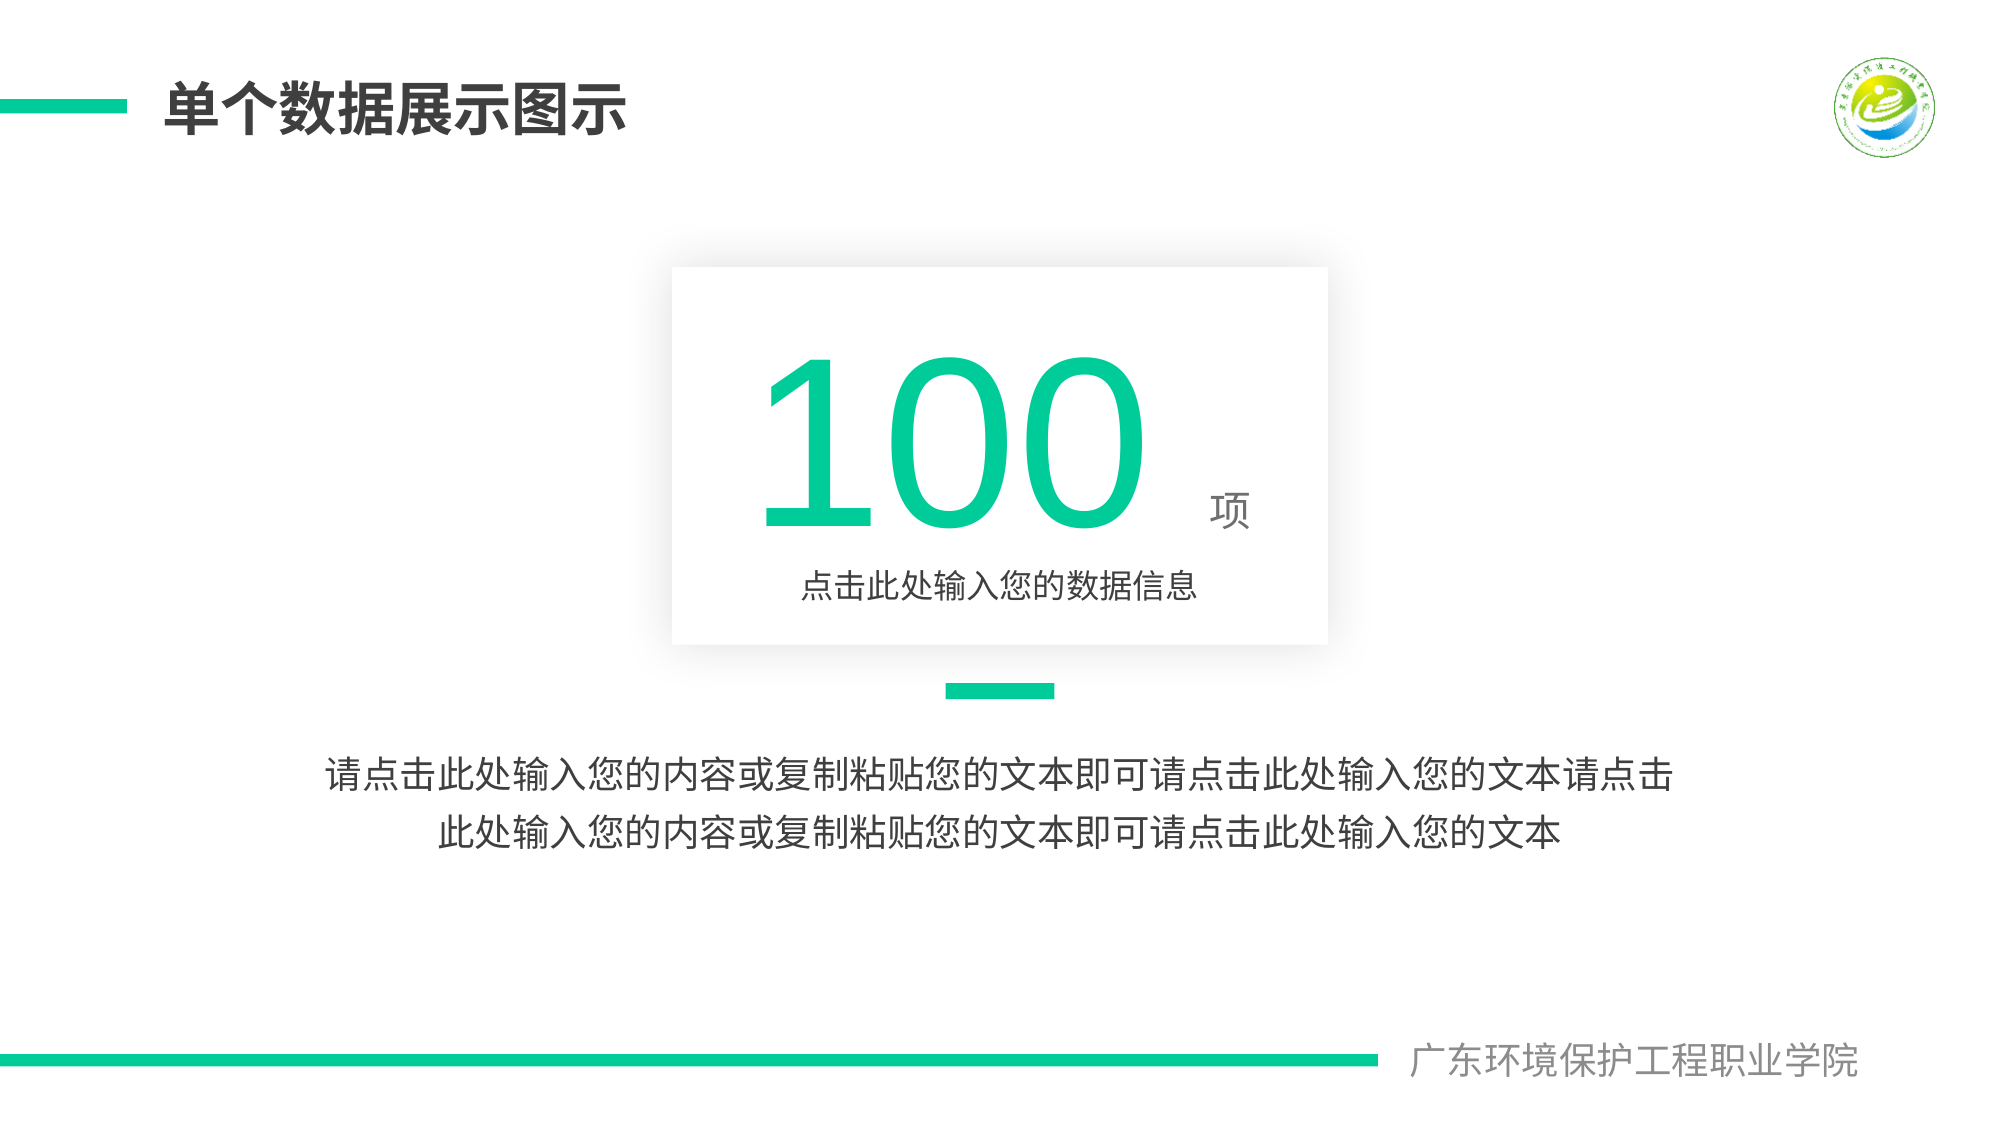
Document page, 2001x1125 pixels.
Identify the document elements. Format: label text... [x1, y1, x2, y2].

picture [1830, 38, 1939, 177]
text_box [598, 267, 1402, 700]
text_box 请点击此处输入您的内容或复制粘贴您的文本即可请点击此处输入您的文本请点击此处输入您的内容或复制粘贴您的文本即可请点击此处输入您的文本 [301, 729, 1699, 862]
list 单个数据展示图示 [147, 64, 1292, 151]
